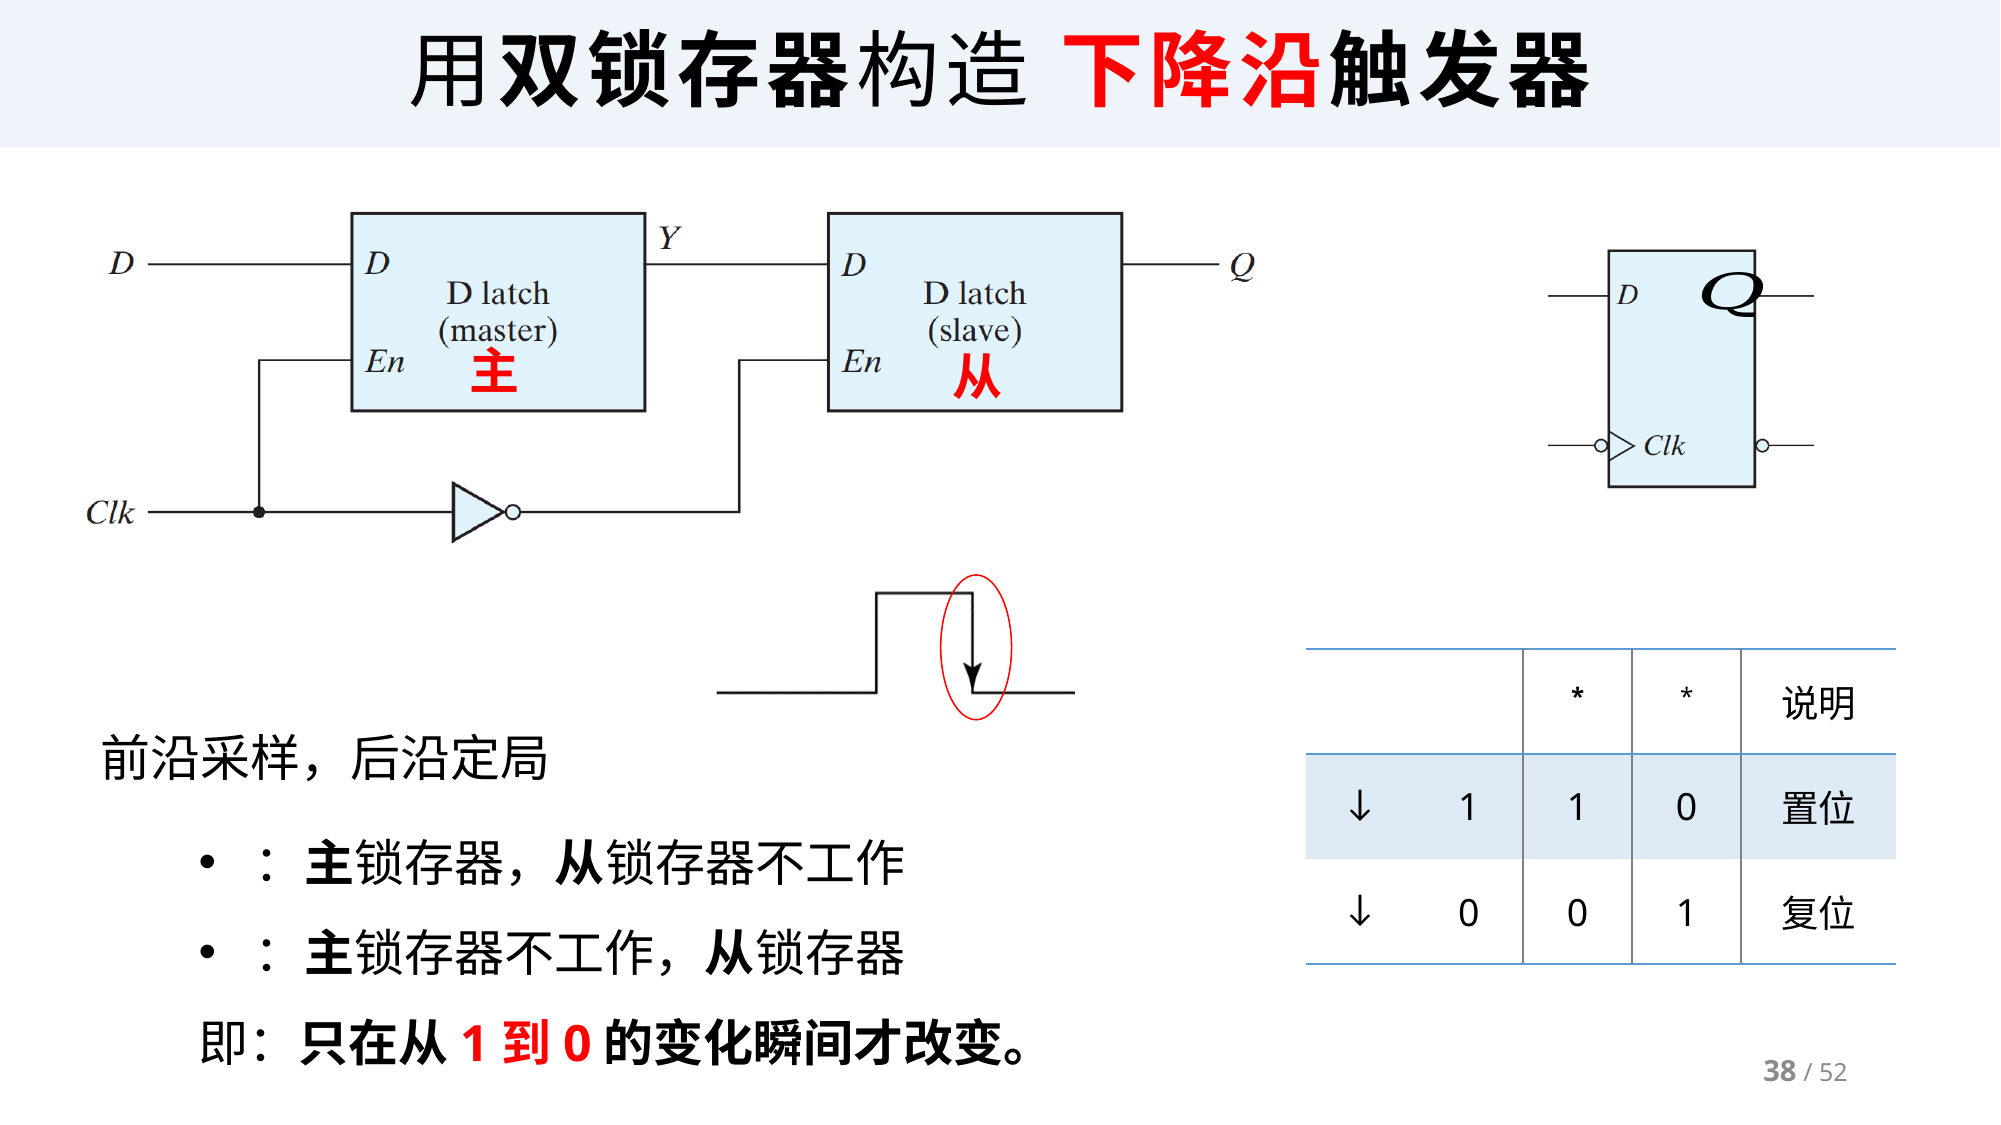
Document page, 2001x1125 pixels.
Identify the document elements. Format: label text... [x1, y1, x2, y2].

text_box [78, 198, 1271, 553]
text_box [1548, 238, 1814, 498]
slide_number 38 / 52 [1412, 1042, 1863, 1103]
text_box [716, 574, 1075, 718]
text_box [83, 718, 1158, 1070]
